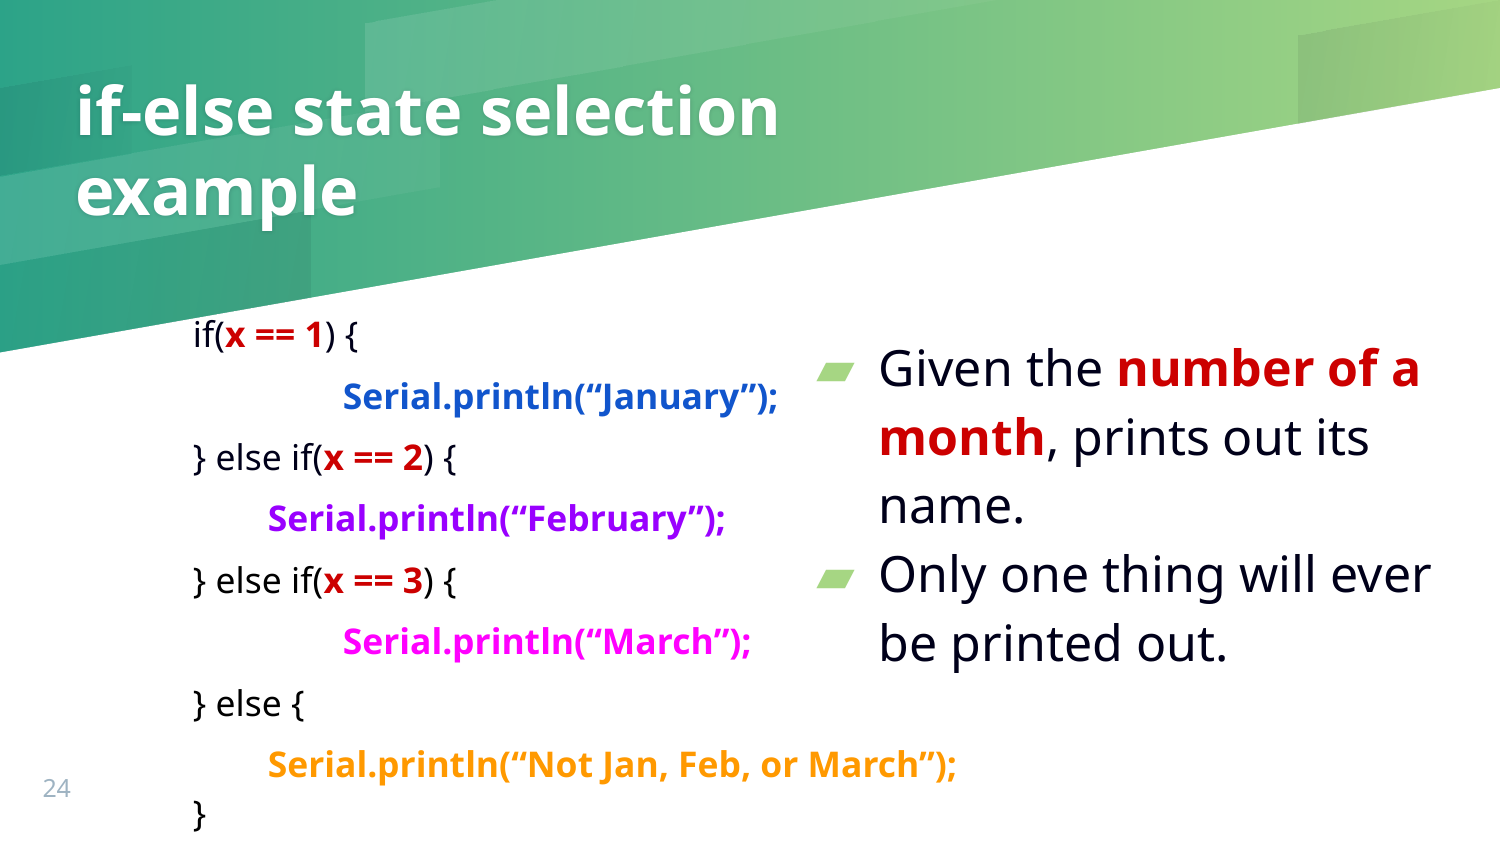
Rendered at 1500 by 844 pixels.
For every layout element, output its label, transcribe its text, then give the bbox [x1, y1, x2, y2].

title if-else state selection example [75, 0, 975, 298]
text_box Given the number of a month, prints out its name. Only one thing will ever be printed out. [788, 311, 1458, 755]
list if(x == 1) { Serial.println(“January”); } else if(x == 2) { Serial.println(“February”); } else if(x == 3) { Serial.println(“March”); } else { Serial.println(“Not Jan, Feb, or March”); } [192, 305, 1145, 816]
slide_number ‹#› [42, 766, 122, 807]
